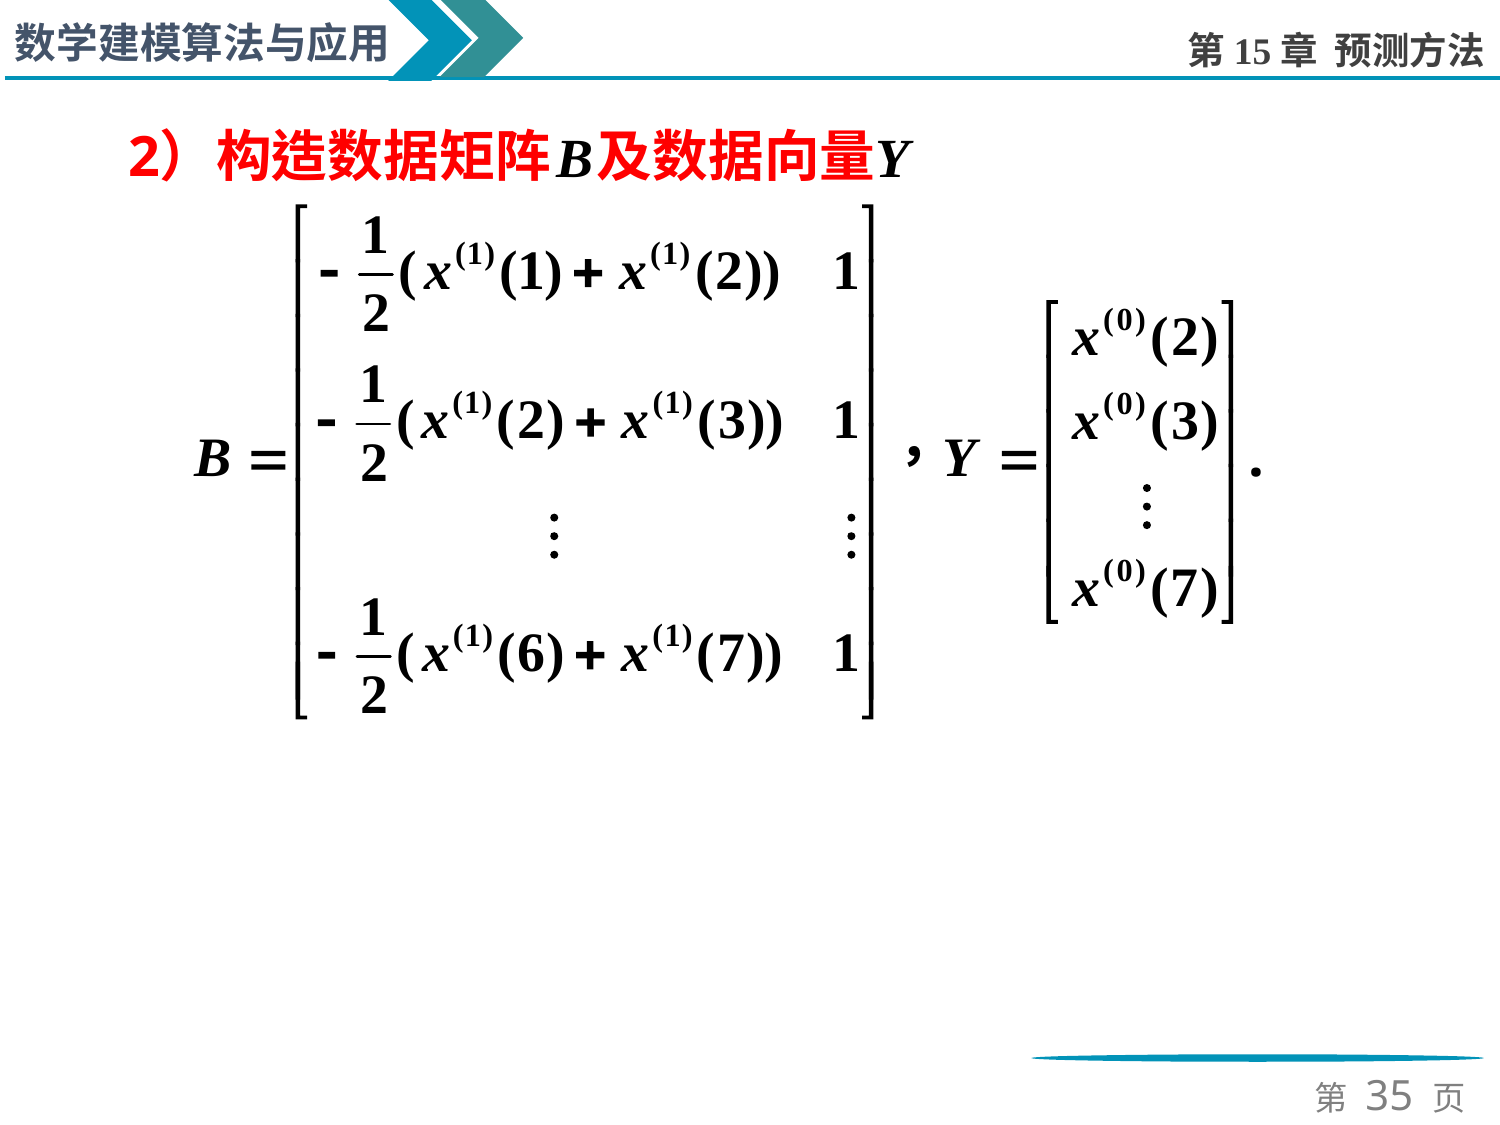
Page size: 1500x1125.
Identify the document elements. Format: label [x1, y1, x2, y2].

text_box [86, 119, 1363, 755]
